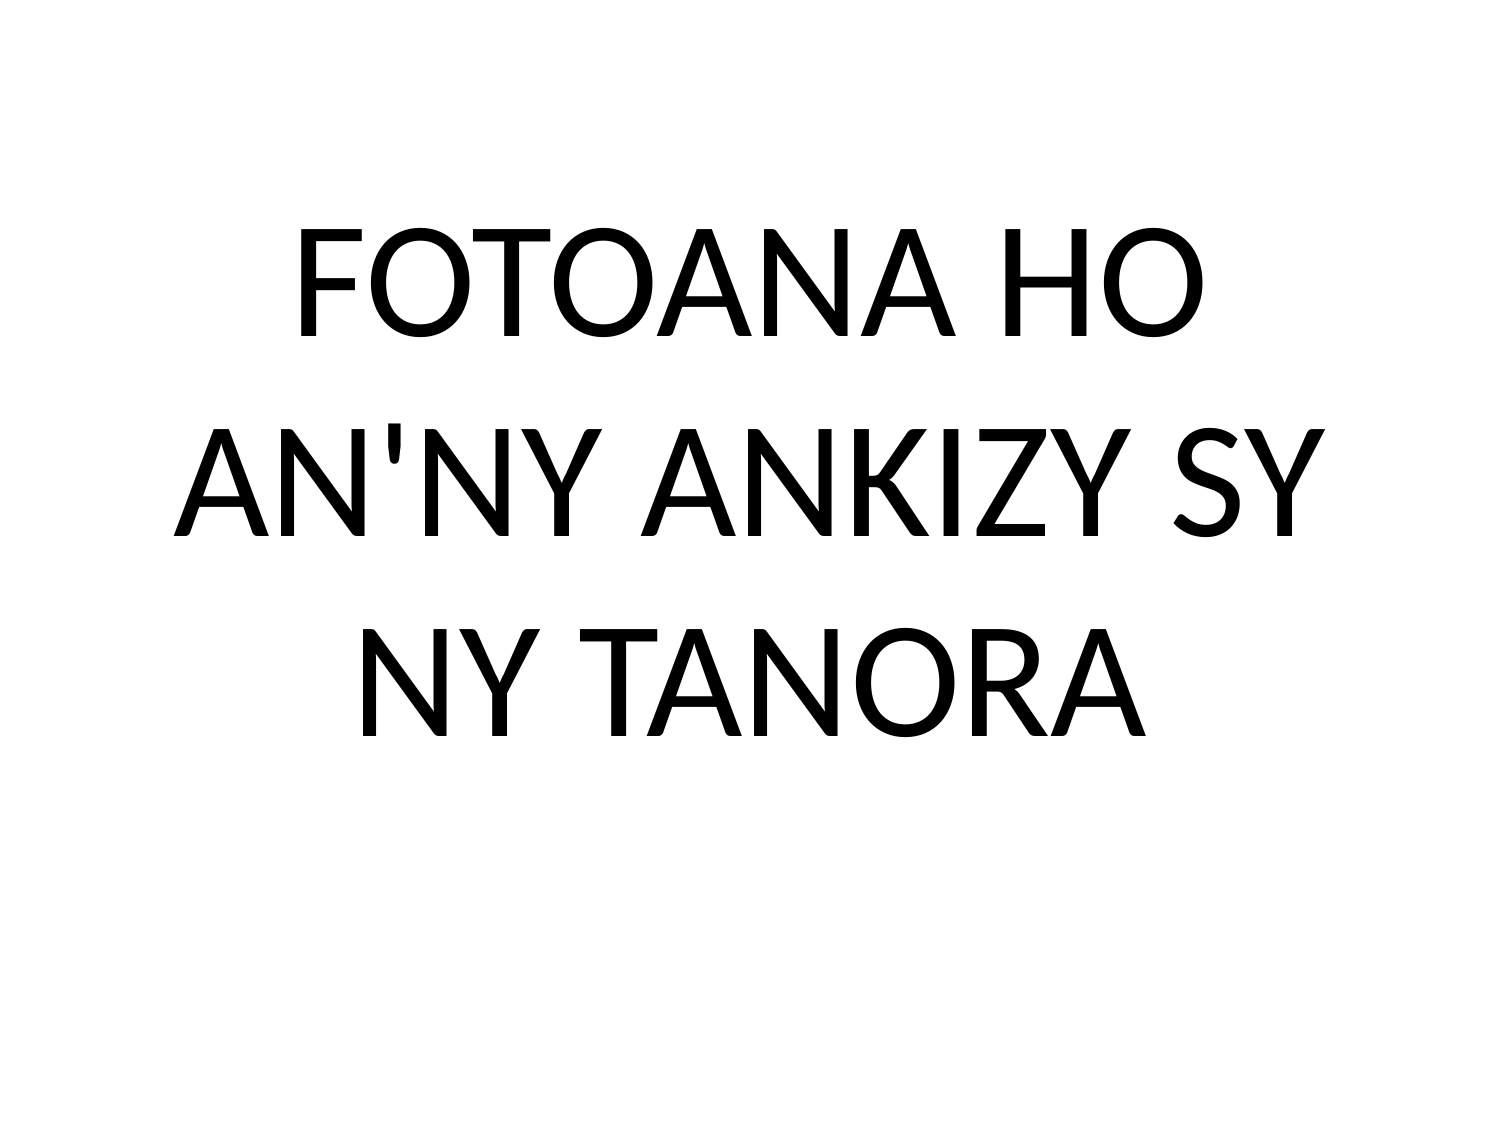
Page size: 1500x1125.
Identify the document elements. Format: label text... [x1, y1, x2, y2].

title FOTOANA HO AN'NY ANKIZY SY NY TANORA [112, 349, 1388, 591]
